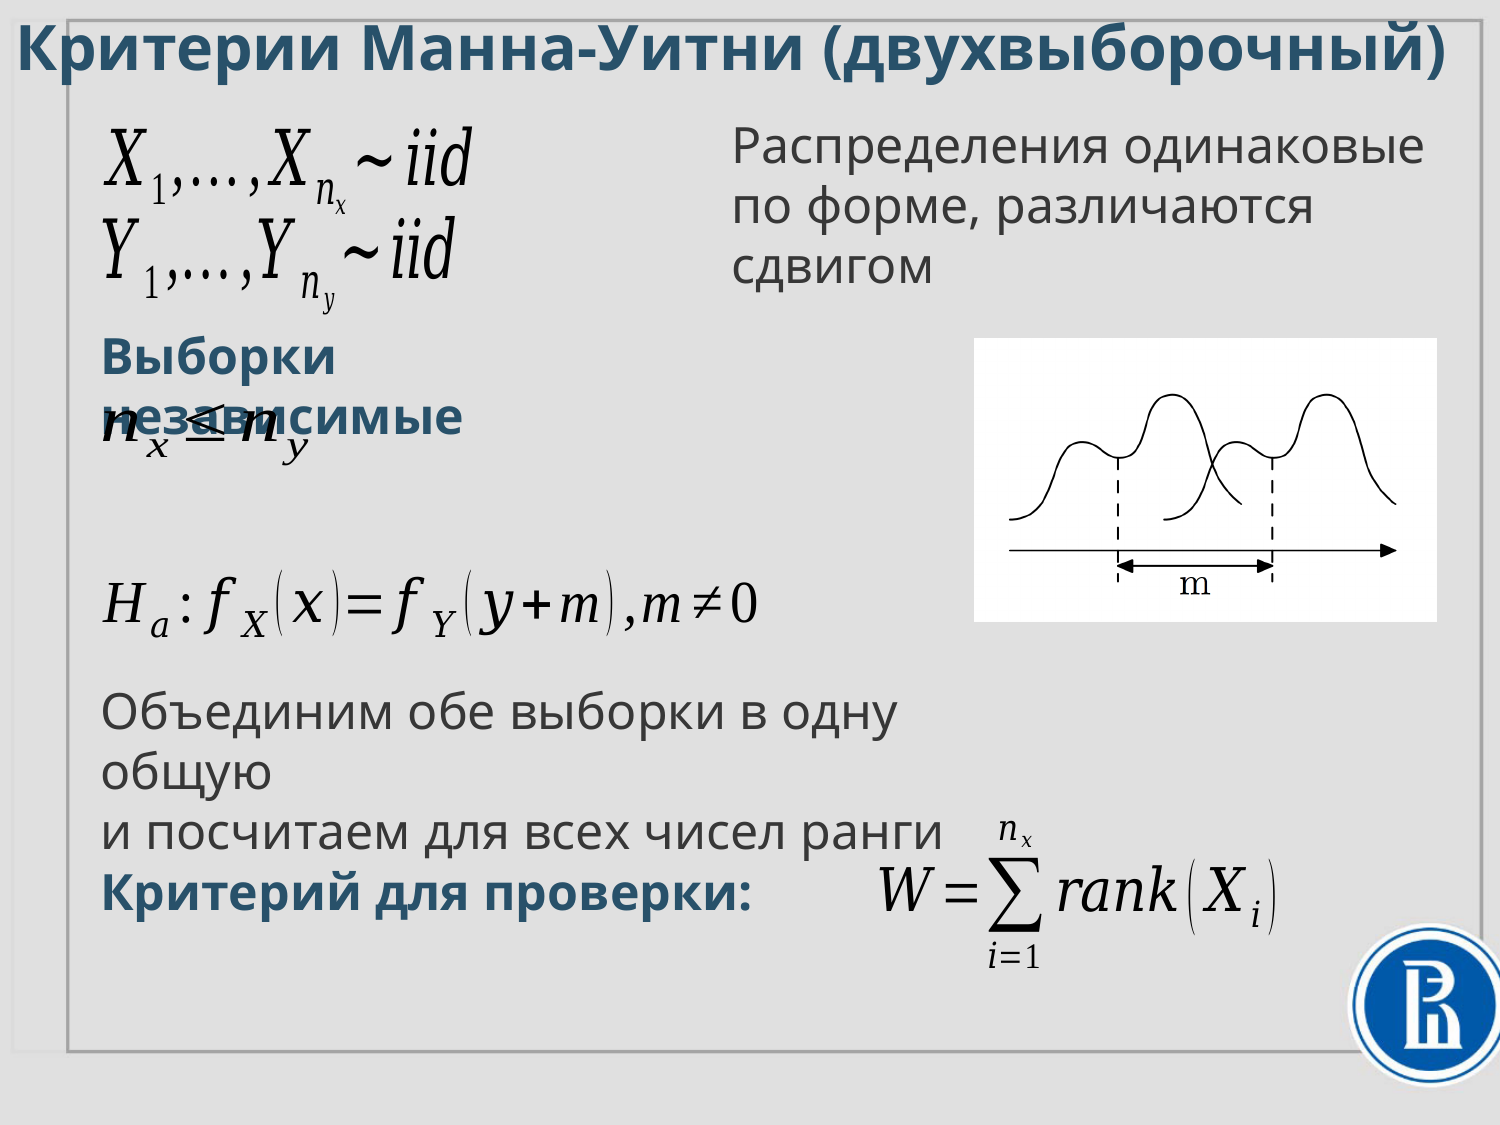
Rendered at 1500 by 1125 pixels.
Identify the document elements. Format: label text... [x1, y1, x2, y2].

text_box Объединим обе выборки в одну общую и посчитаем для всех чисел ранги [100, 679, 1048, 821]
title Критерии Манна-Уитни (двухвыборочный) [0, 0, 1500, 102]
picture [0, 102, 1500, 1125]
text_box [88, 550, 1459, 1125]
text_box Выборки независимые [100, 324, 697, 381]
text_box Распределения одинаковые по форме, различаются сдвигом [731, 113, 1483, 246]
text_box Критерий для проверки: [100, 856, 773, 925]
